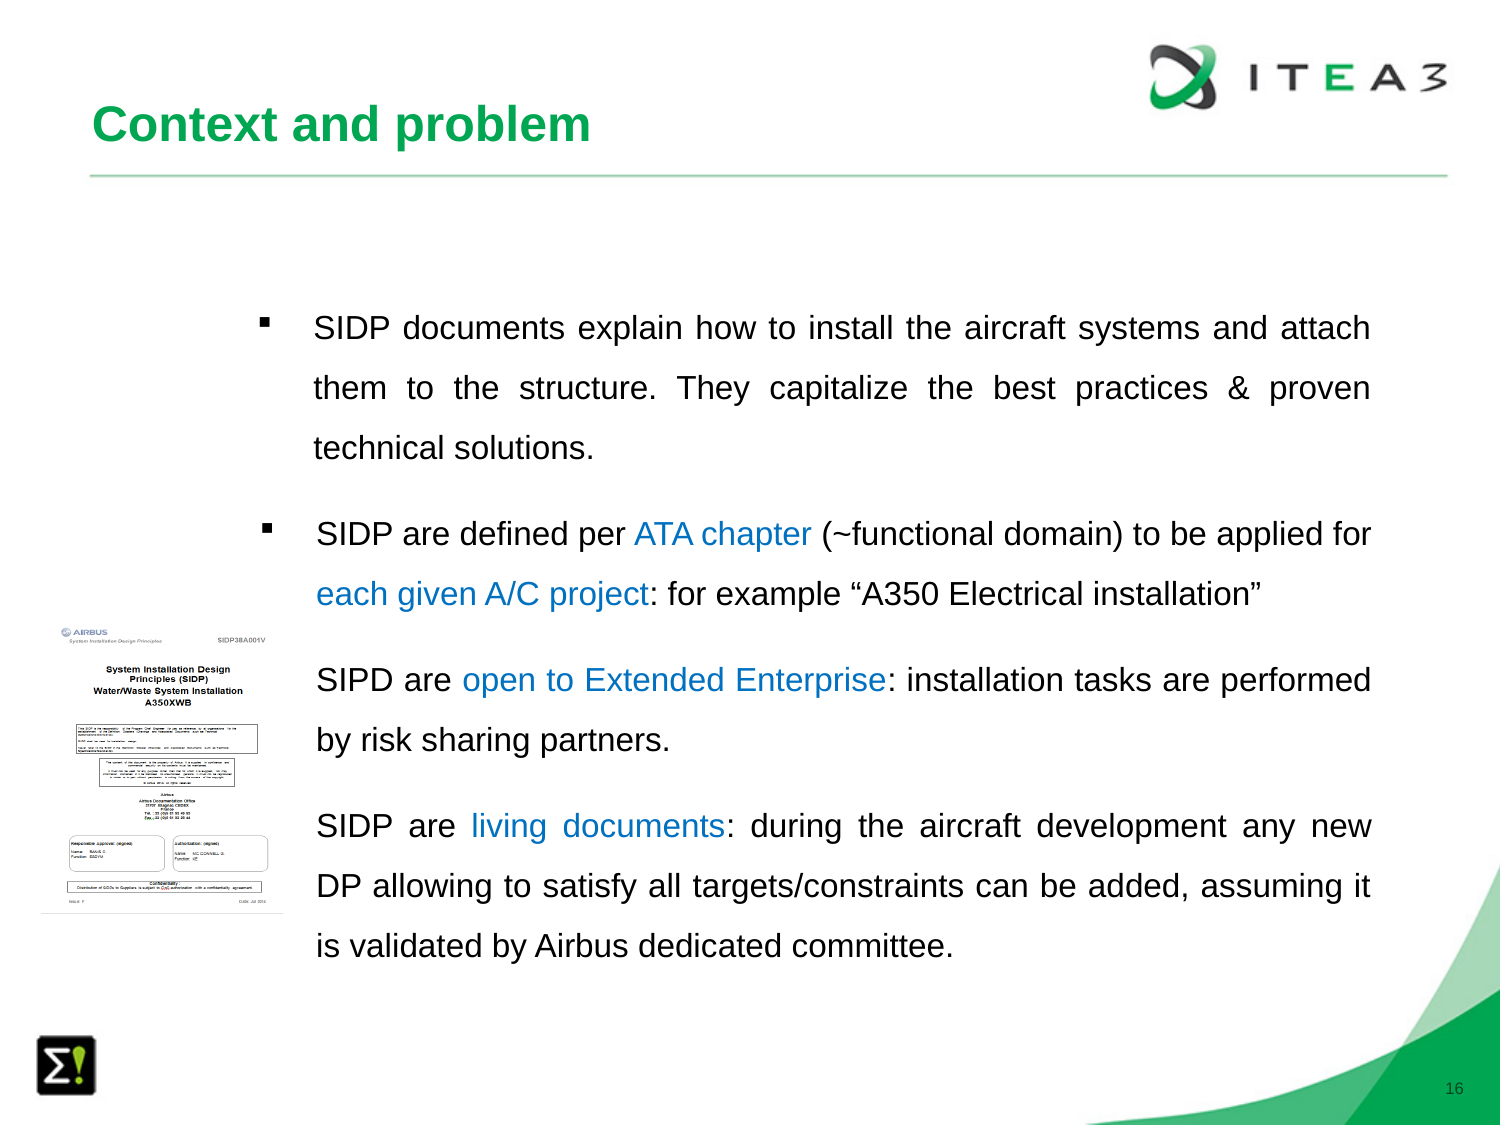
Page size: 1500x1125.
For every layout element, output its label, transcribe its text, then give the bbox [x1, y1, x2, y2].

title Context and problem [76, 23, 1099, 160]
list SIDP documents explain how to install the aircraft systems and attach them to the structure. They capitalize the best practices & proven technical solutions. SIDP are defined per ATA chapter (~functional domain) to be applied for each given A/C project: for example “A350 Electrical installation” SIPD are open to Extended Enterprise: installation tasks are performed by risk sharing partners. SIDP are living documents: during the aircraft development any new DP allowing to satisfy all targets/constraints can be added, assuming it is validated by Airbus dedicated committee. [242, 278, 1388, 836]
picture [0, 0, 1500, 1125]
